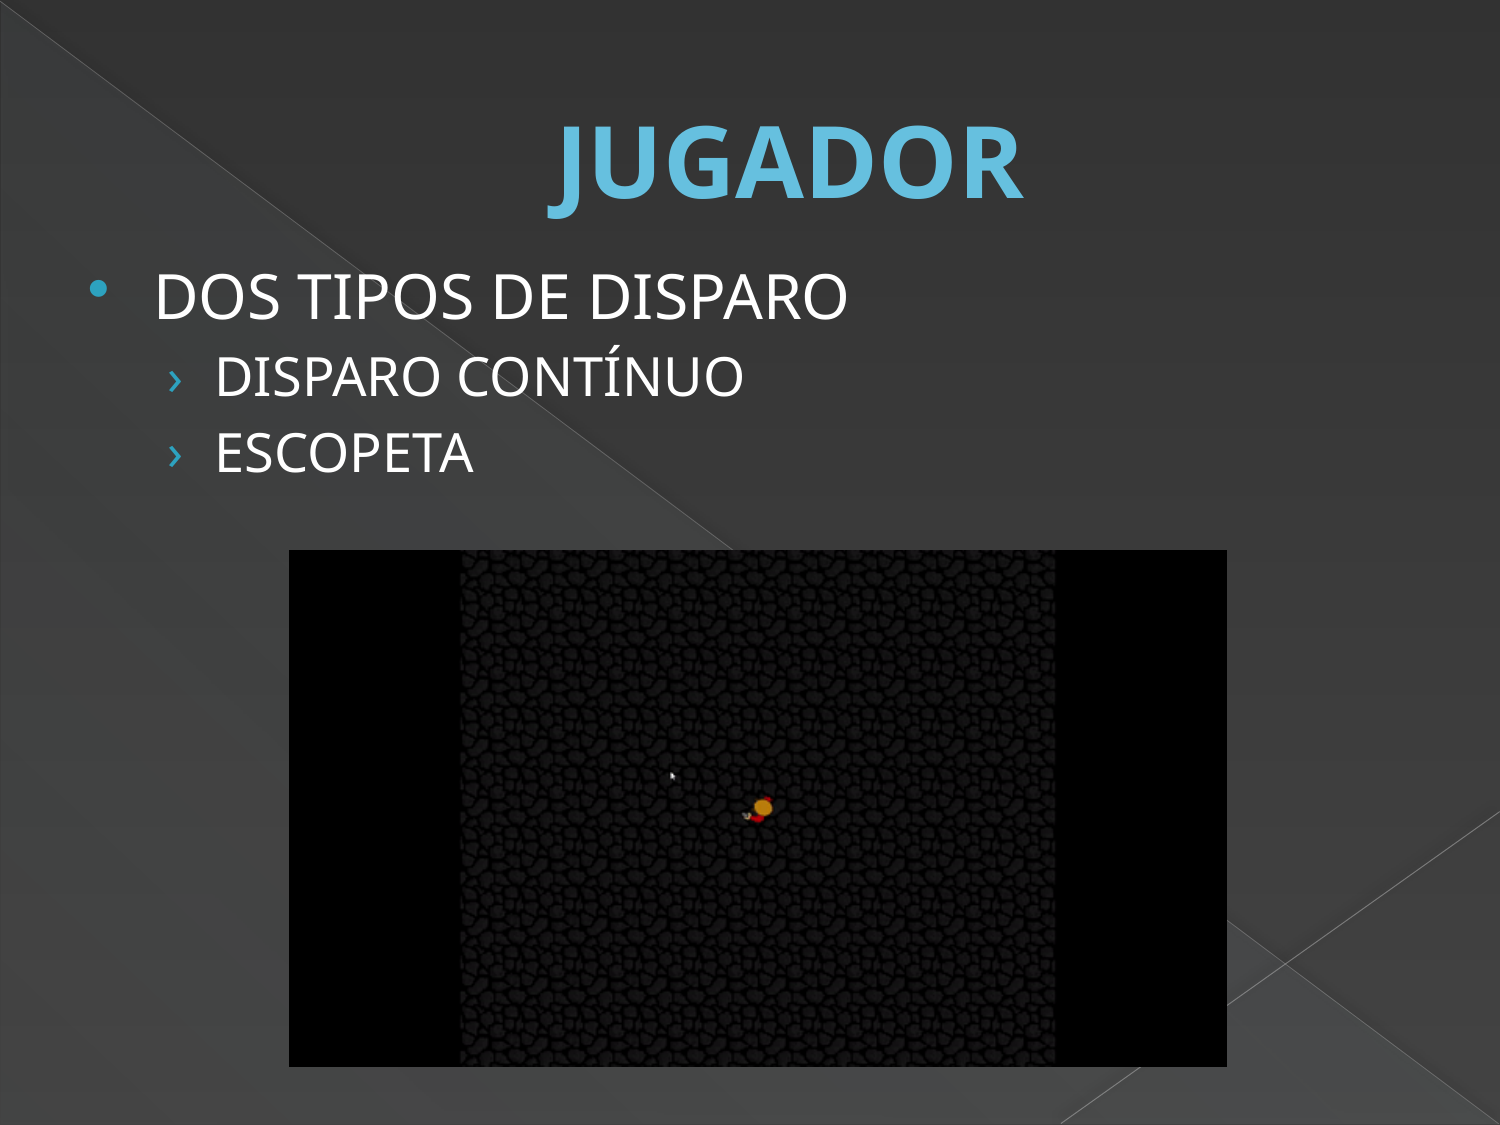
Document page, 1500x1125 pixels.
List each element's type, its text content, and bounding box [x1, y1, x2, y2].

picture [289, 550, 1228, 1067]
list DOS TIPOS DE DISPARO DISPARO CONTÍNUO ESCOPETA [64, 249, 1415, 1000]
title JUGADOR [75, 43, 1425, 274]
